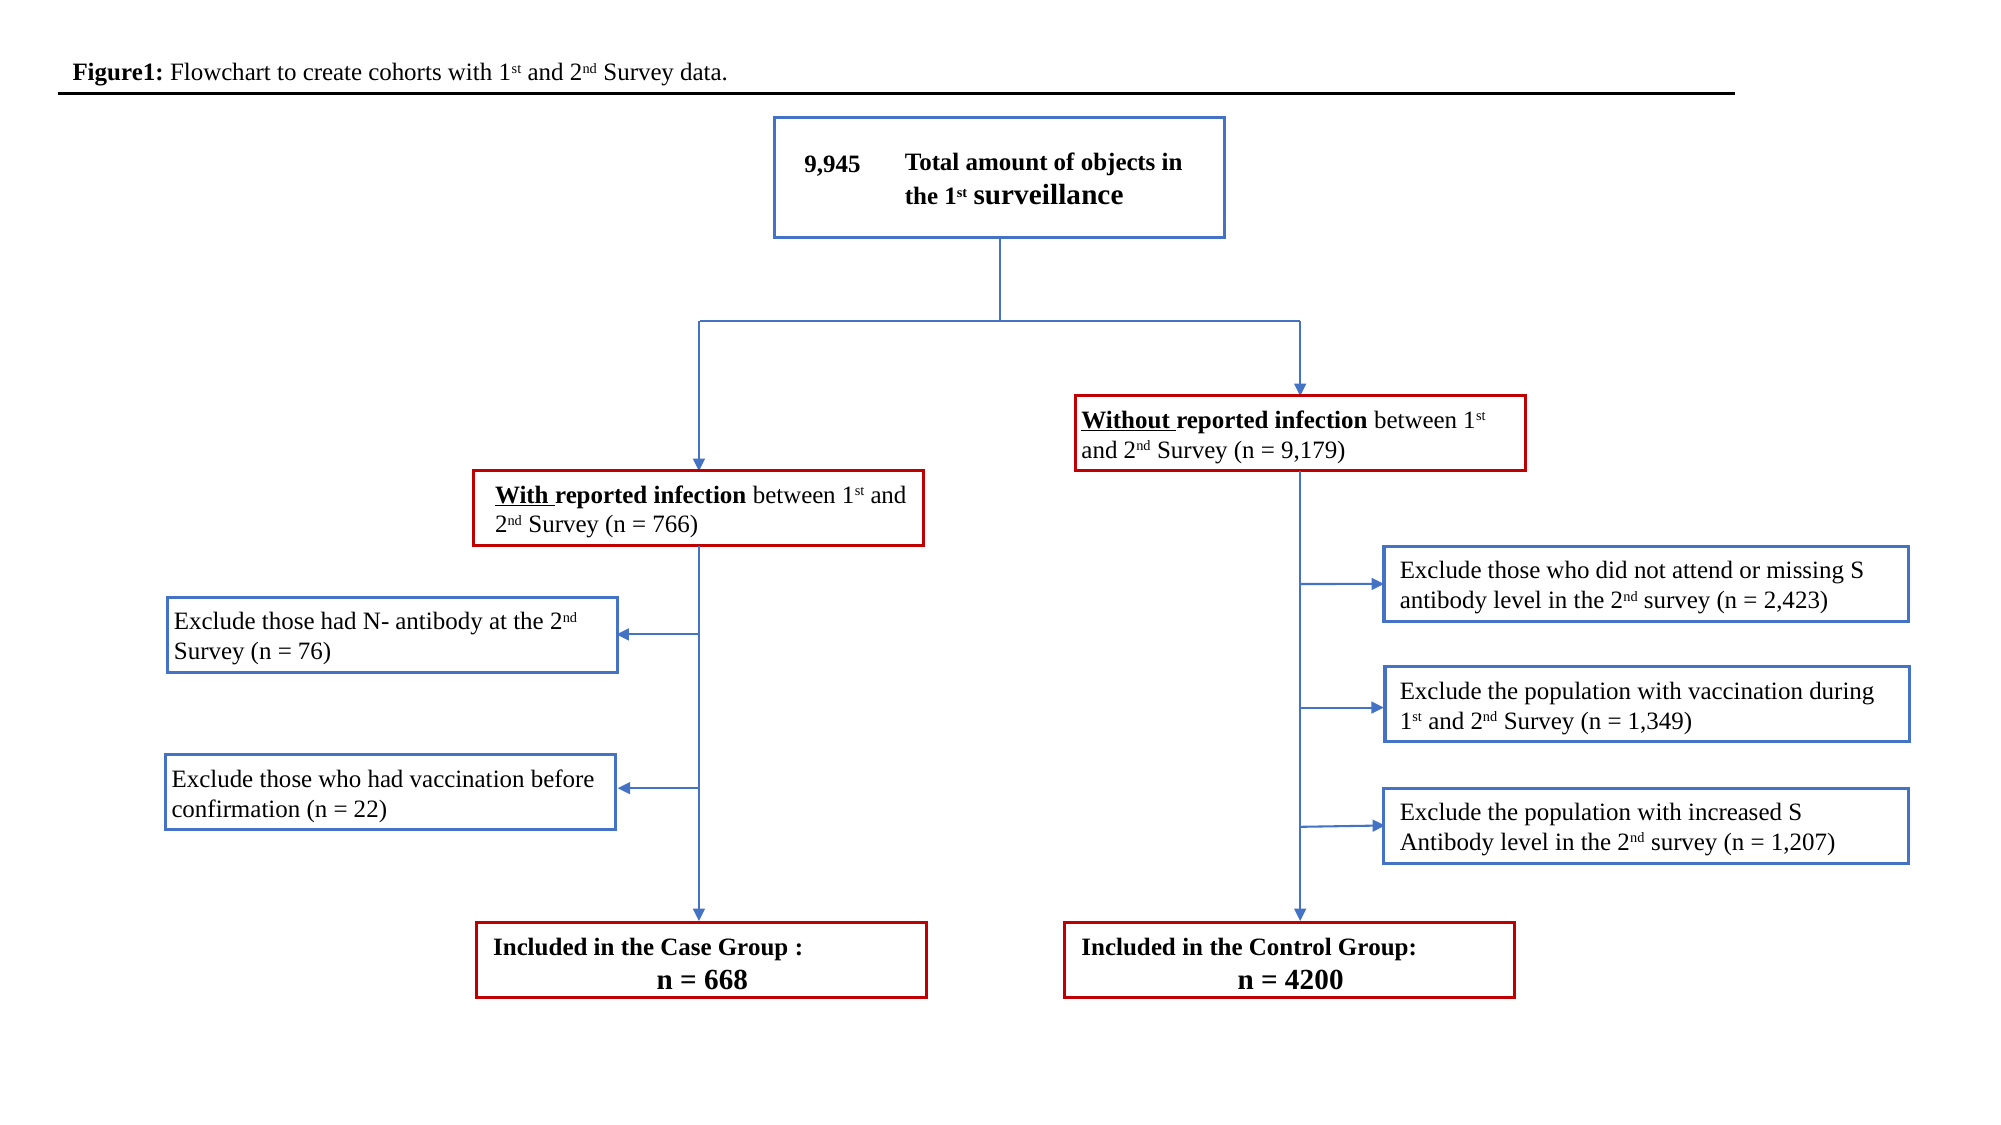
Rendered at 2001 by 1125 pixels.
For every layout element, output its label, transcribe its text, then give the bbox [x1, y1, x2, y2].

text_box Exclude those who had vaccination before confirmation (n = 22) [156, 754, 616, 830]
text_box [1384, 666, 1911, 743]
text_box [1301, 395, 1526, 472]
text_box [774, 117, 1226, 239]
text_box Included in the Control Group: n = 4200 [1066, 922, 1515, 1003]
text_box Figure1: Flowchart to create cohorts with 1st and 2nd Survey data. [57, 48, 1529, 93]
text_box Total amount of objects in the 1st surveillance [890, 138, 1207, 218]
text_box Exclude the population with vaccination during 1st and 2nd Survey (n = 1,349) [1384, 666, 1902, 742]
text_box [1383, 545, 1910, 622]
text_box [1383, 787, 1910, 864]
text_box Exclude those had N- antibody at the 2nd Survey (n = 76) [159, 597, 618, 672]
text_box With reported infection between 1st and 2nd Survey (n = 766) [480, 470, 929, 546]
text_box 9,945 [774, 140, 876, 185]
text_box Without reported infection between 1st and 2nd Survey (n = 9,179) [1066, 395, 1515, 471]
text_box Included in the Case Group : n = 668 [478, 922, 927, 1003]
text_box [473, 470, 698, 547]
